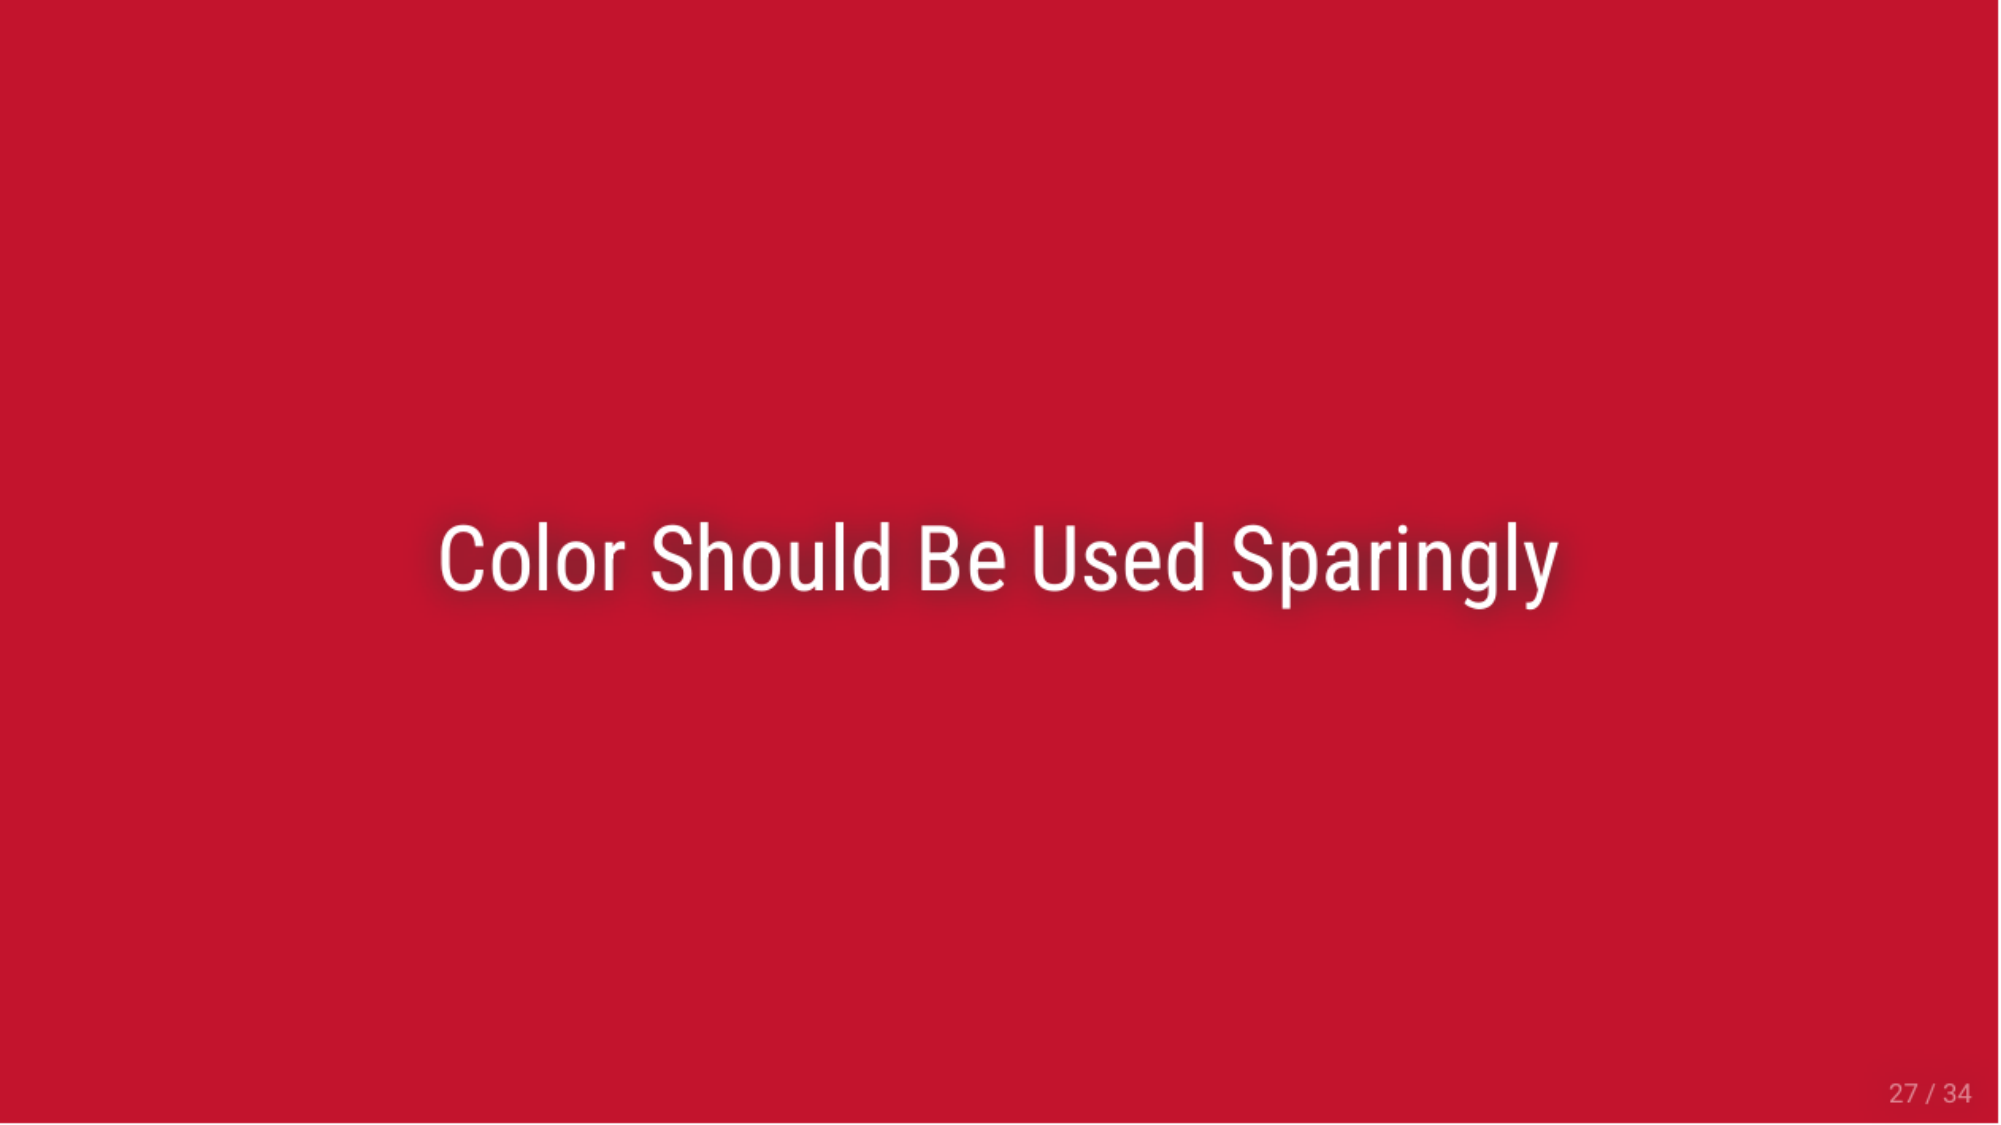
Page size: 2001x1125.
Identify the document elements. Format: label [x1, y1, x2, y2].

list [0, 0, 2000, 1125]
